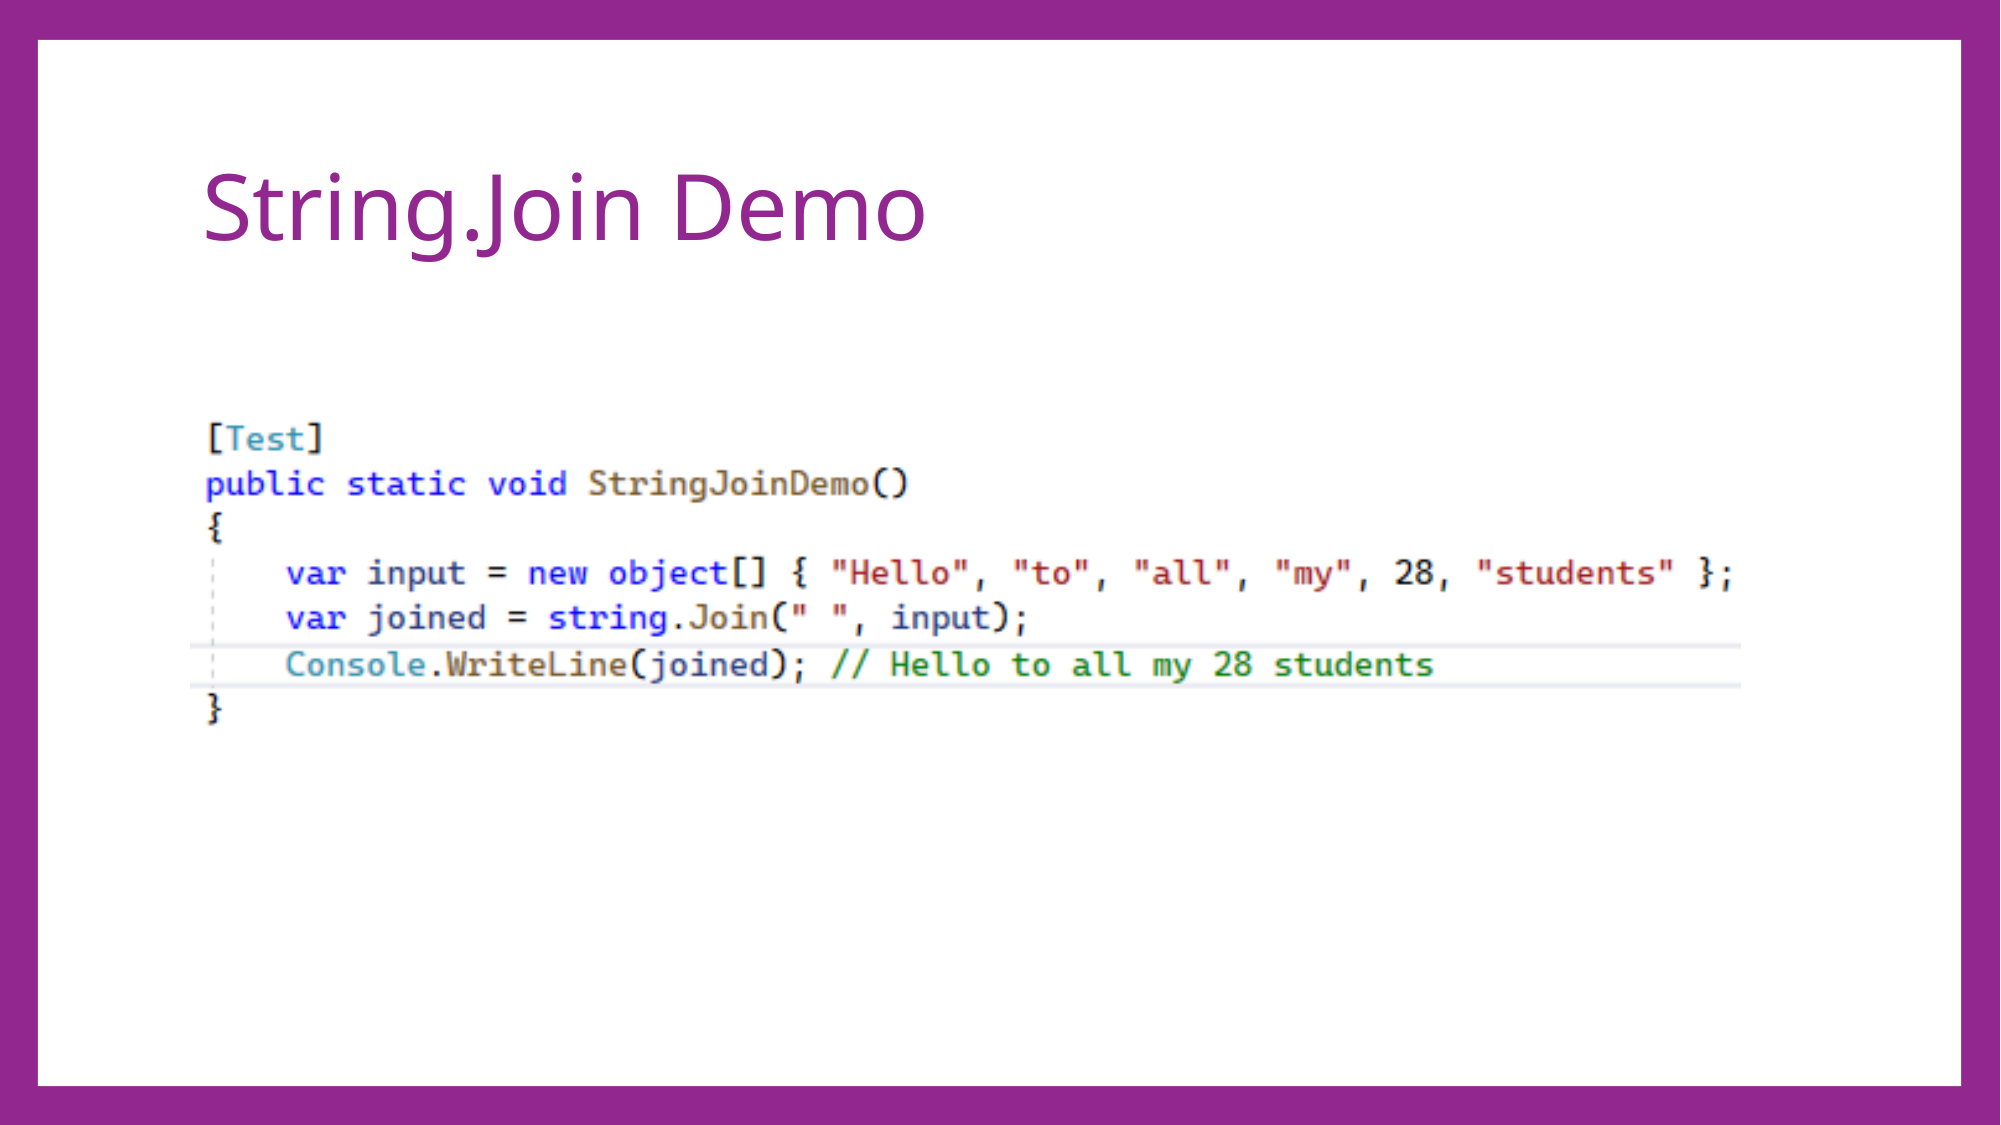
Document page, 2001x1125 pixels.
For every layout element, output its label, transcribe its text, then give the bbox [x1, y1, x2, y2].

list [190, 403, 1741, 756]
title String.Join Demo [187, 99, 1808, 323]
